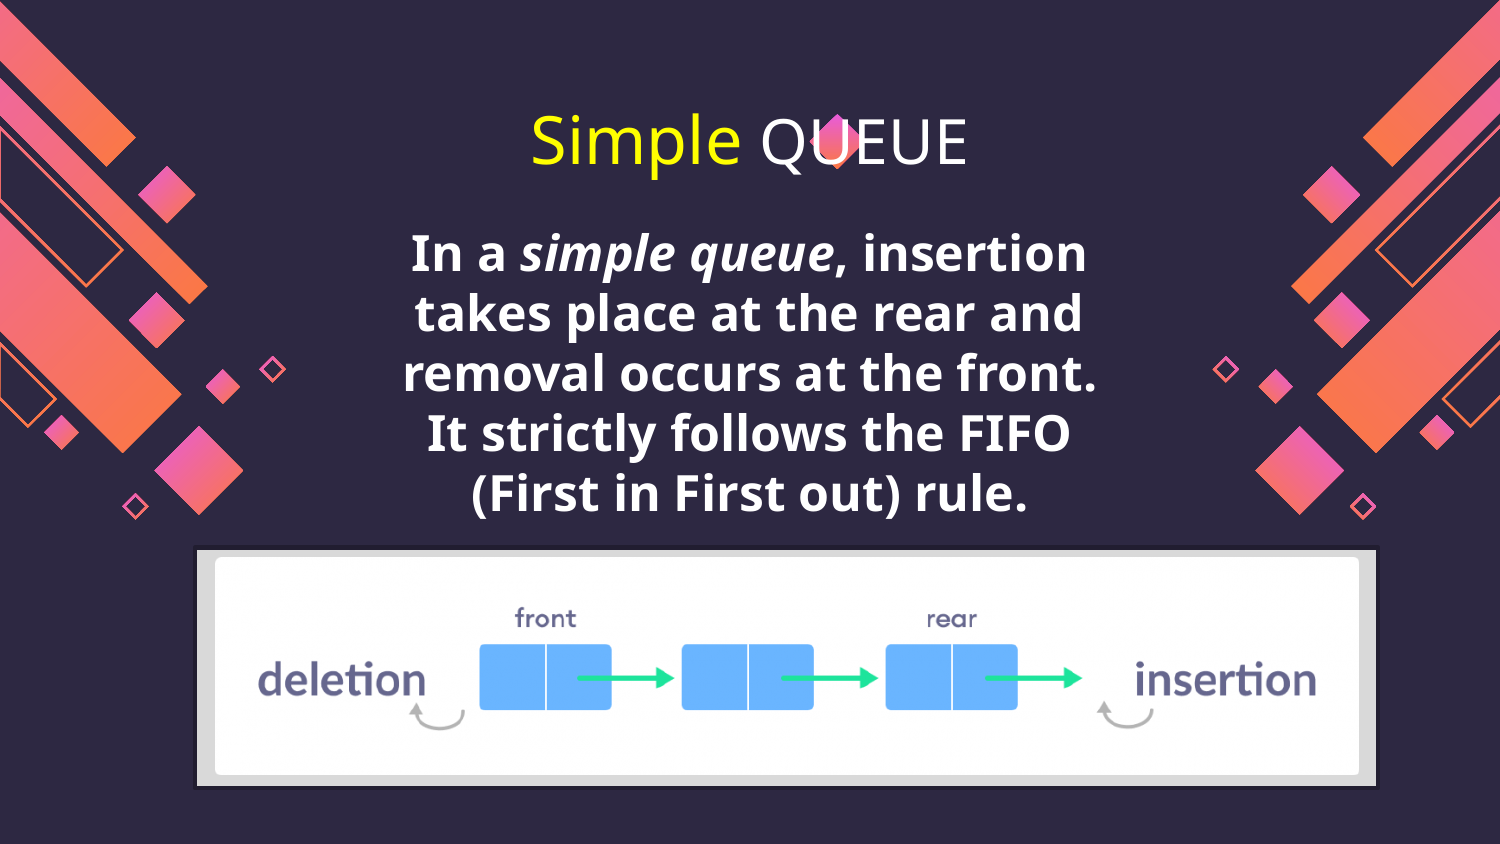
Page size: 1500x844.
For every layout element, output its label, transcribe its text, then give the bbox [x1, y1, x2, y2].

subtitle In a simple queue, insertion takes place at the rear and removal occurs at the front. It strictly follows the FIFO (First in First out) rule. [363, 206, 1137, 534]
text_box [193, 545, 1380, 790]
title Simple QUEUE [356, 68, 1144, 193]
picture [214, 557, 1360, 775]
